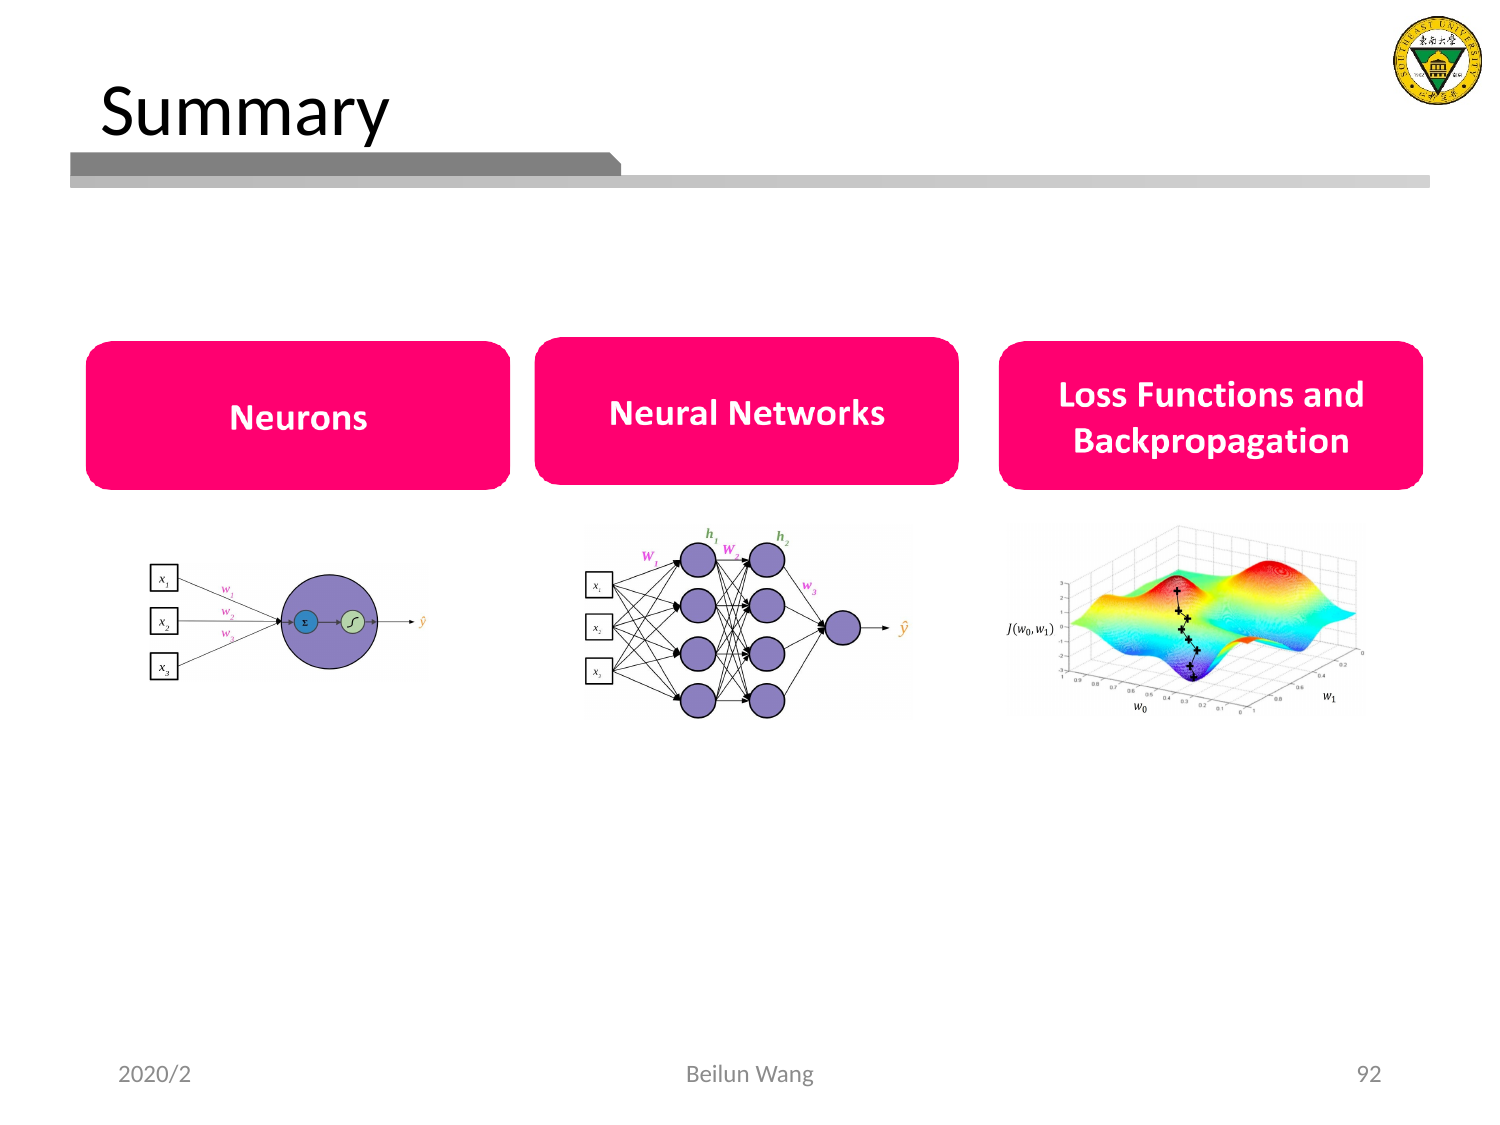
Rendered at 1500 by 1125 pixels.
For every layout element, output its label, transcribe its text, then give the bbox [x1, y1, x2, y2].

text_box [998, 341, 1424, 490]
footer Beilun Wang [496, 1042, 1004, 1103]
text_box [85, 341, 511, 490]
slide_number 2020/2 [103, 1042, 441, 1103]
title Summary [85, 63, 1344, 159]
slide_number 92 [1059, 1042, 1397, 1103]
text_box [534, 337, 959, 486]
text_box [1006, 523, 1366, 716]
text_box [149, 563, 429, 682]
picture [1393, 16, 1482, 105]
text_box [584, 524, 913, 720]
